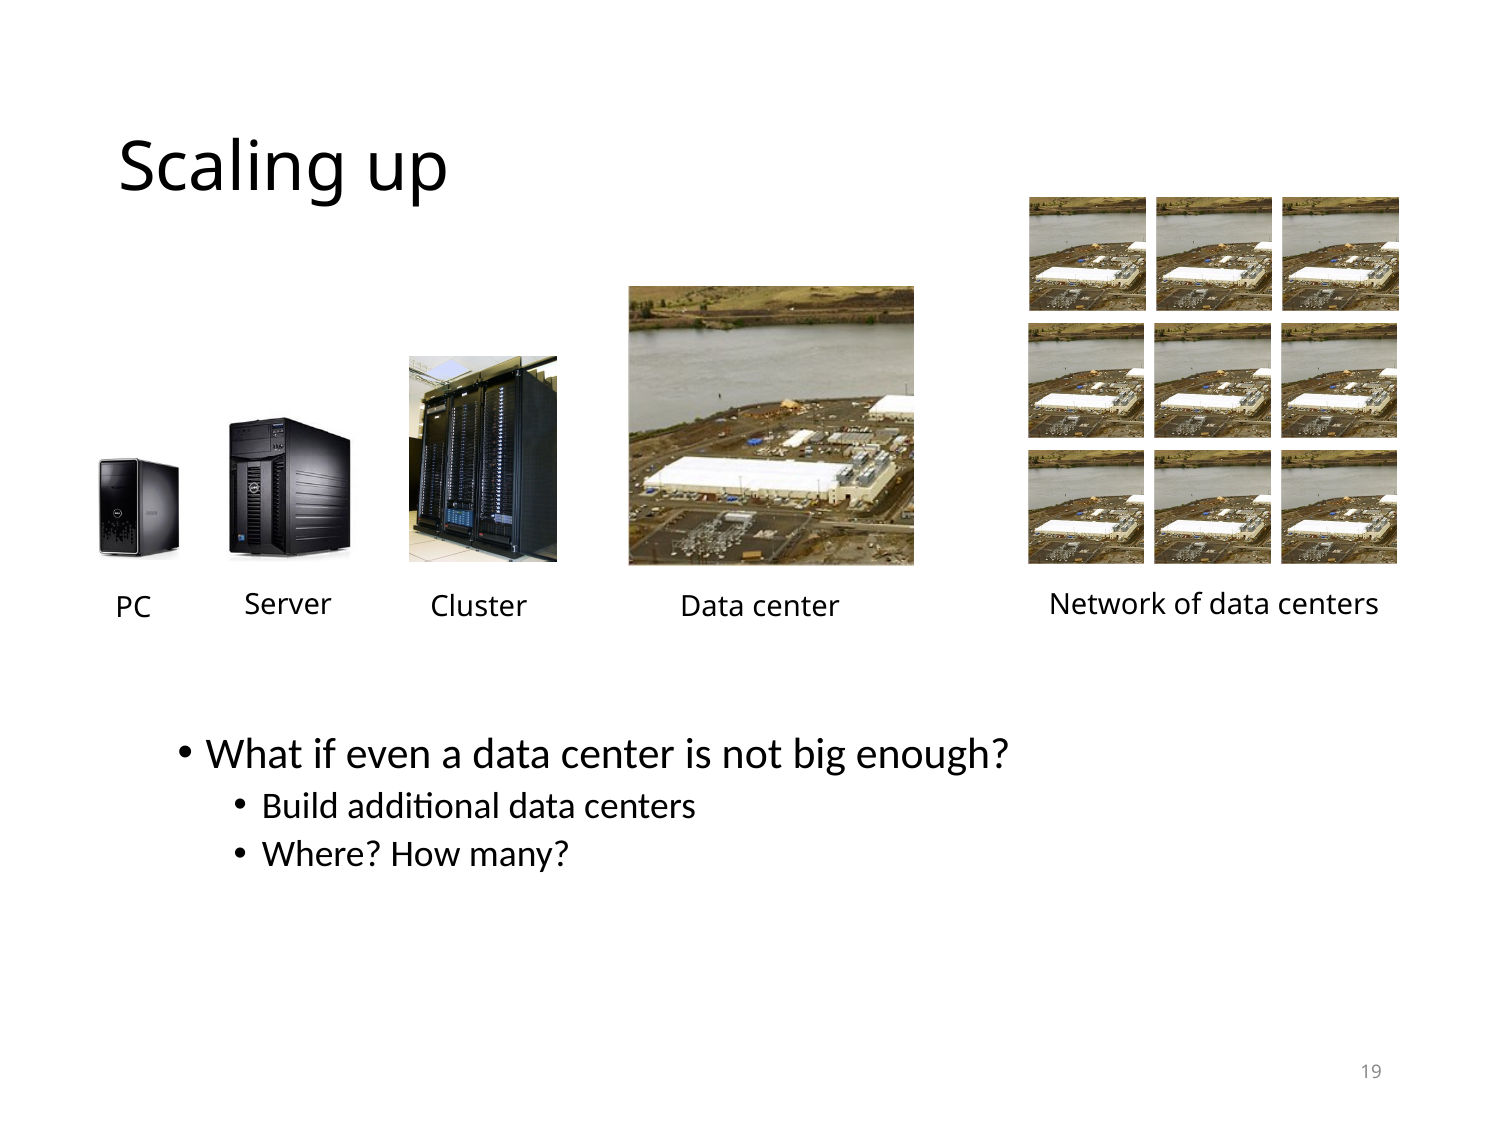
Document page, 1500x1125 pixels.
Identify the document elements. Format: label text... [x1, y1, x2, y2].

picture [1154, 323, 1271, 438]
picture [1281, 323, 1397, 438]
picture [1028, 323, 1144, 438]
picture [1028, 450, 1144, 564]
picture [1281, 450, 1397, 564]
picture [95, 456, 183, 560]
text_box PC [60, 581, 207, 631]
list What if even a data center is not big enough? Build additional data centers Where? How many? [162, 723, 1438, 988]
title Scaling up [103, 59, 1397, 278]
picture [223, 410, 362, 562]
text_box Server [195, 578, 382, 628]
slide_number 19 [1059, 1042, 1397, 1103]
text_box Network of data centers [1018, 578, 1410, 628]
picture [409, 356, 557, 562]
picture [1029, 197, 1146, 311]
picture [1154, 450, 1271, 564]
text_box Cluster [395, 579, 563, 630]
text_box Data center [662, 579, 858, 630]
picture [1282, 197, 1399, 311]
picture [1156, 197, 1272, 311]
picture [628, 286, 914, 566]
